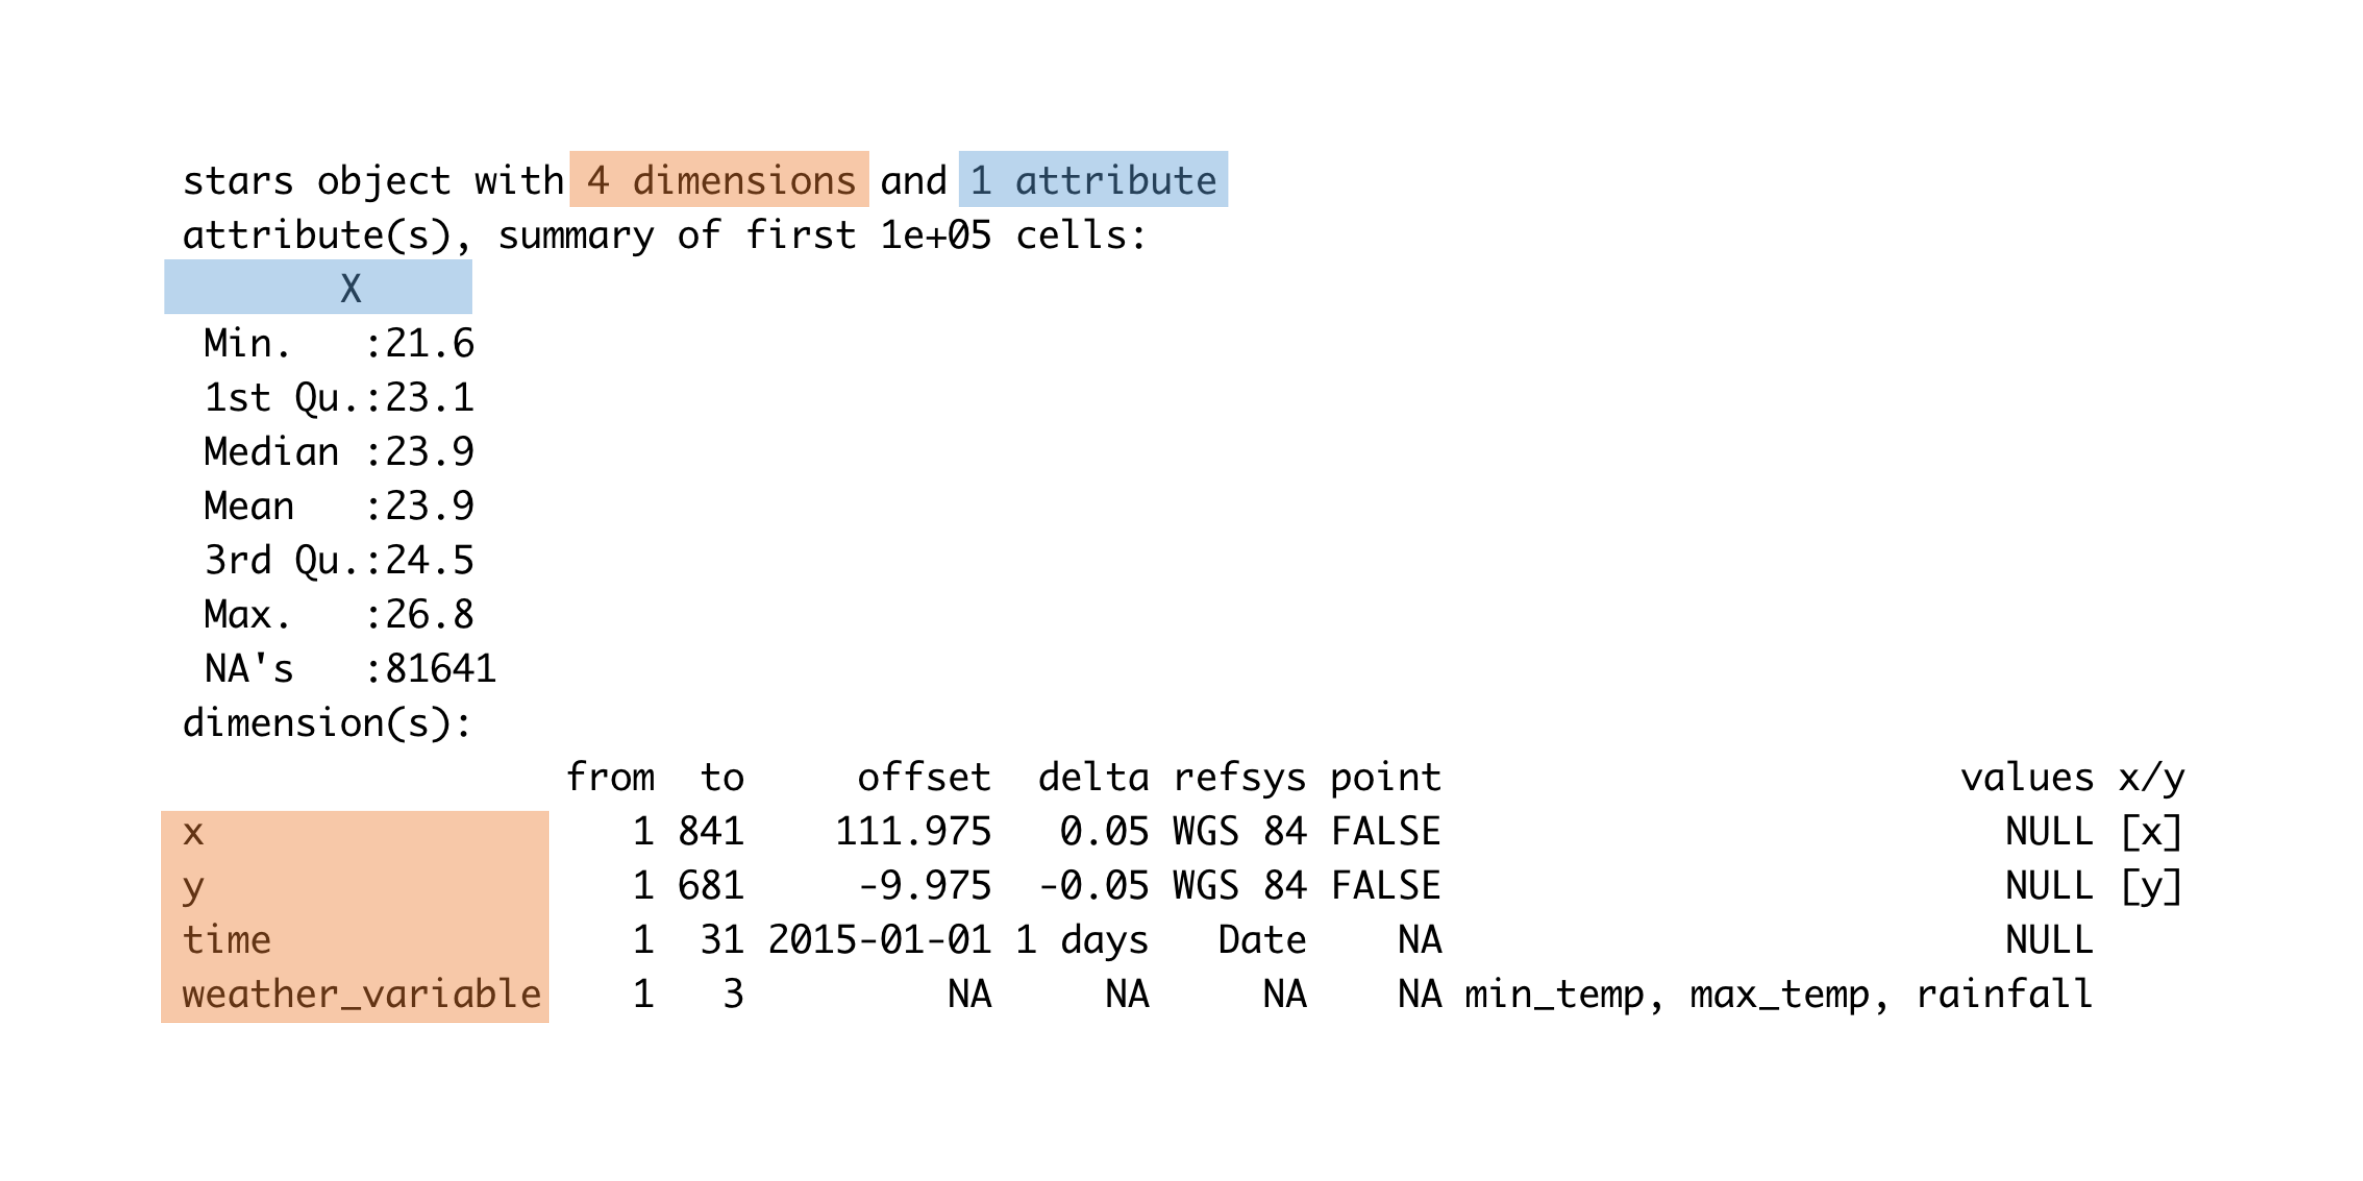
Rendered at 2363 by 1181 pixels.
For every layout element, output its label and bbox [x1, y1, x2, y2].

text_box [160, 810, 164, 1024]
picture [164, 150, 2198, 1031]
